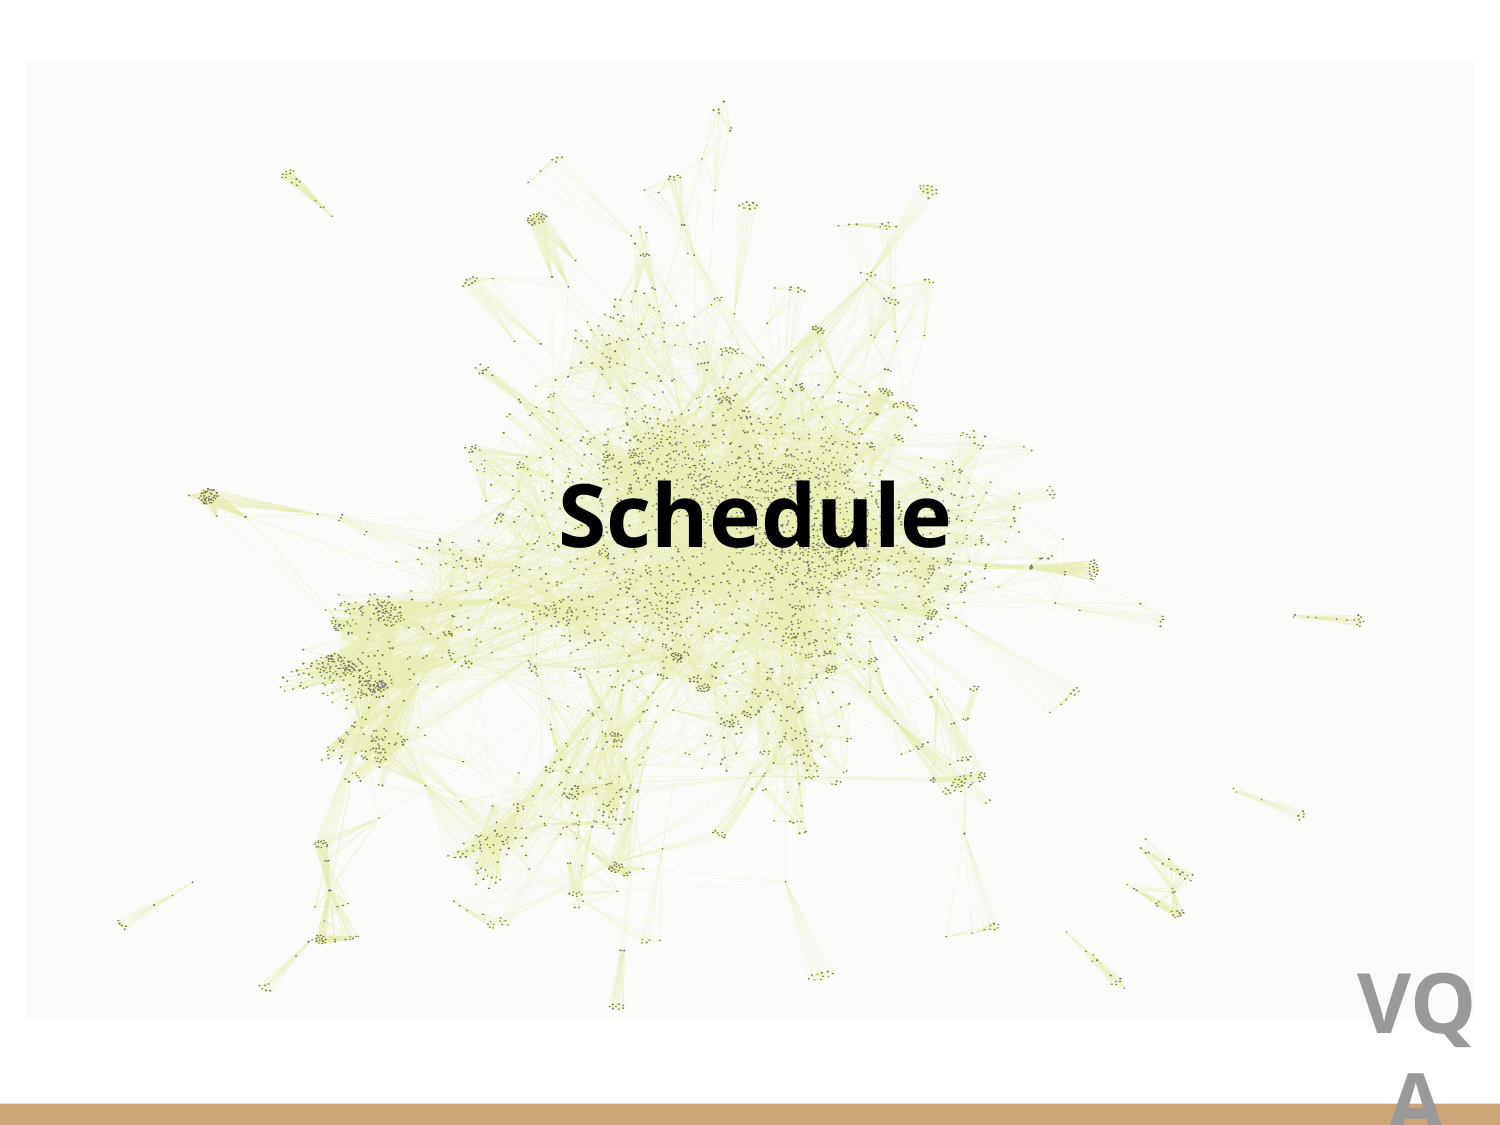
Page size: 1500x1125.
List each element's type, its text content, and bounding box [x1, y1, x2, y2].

text_box VQA [1331, 981, 1500, 1119]
picture [26, 61, 1474, 1020]
